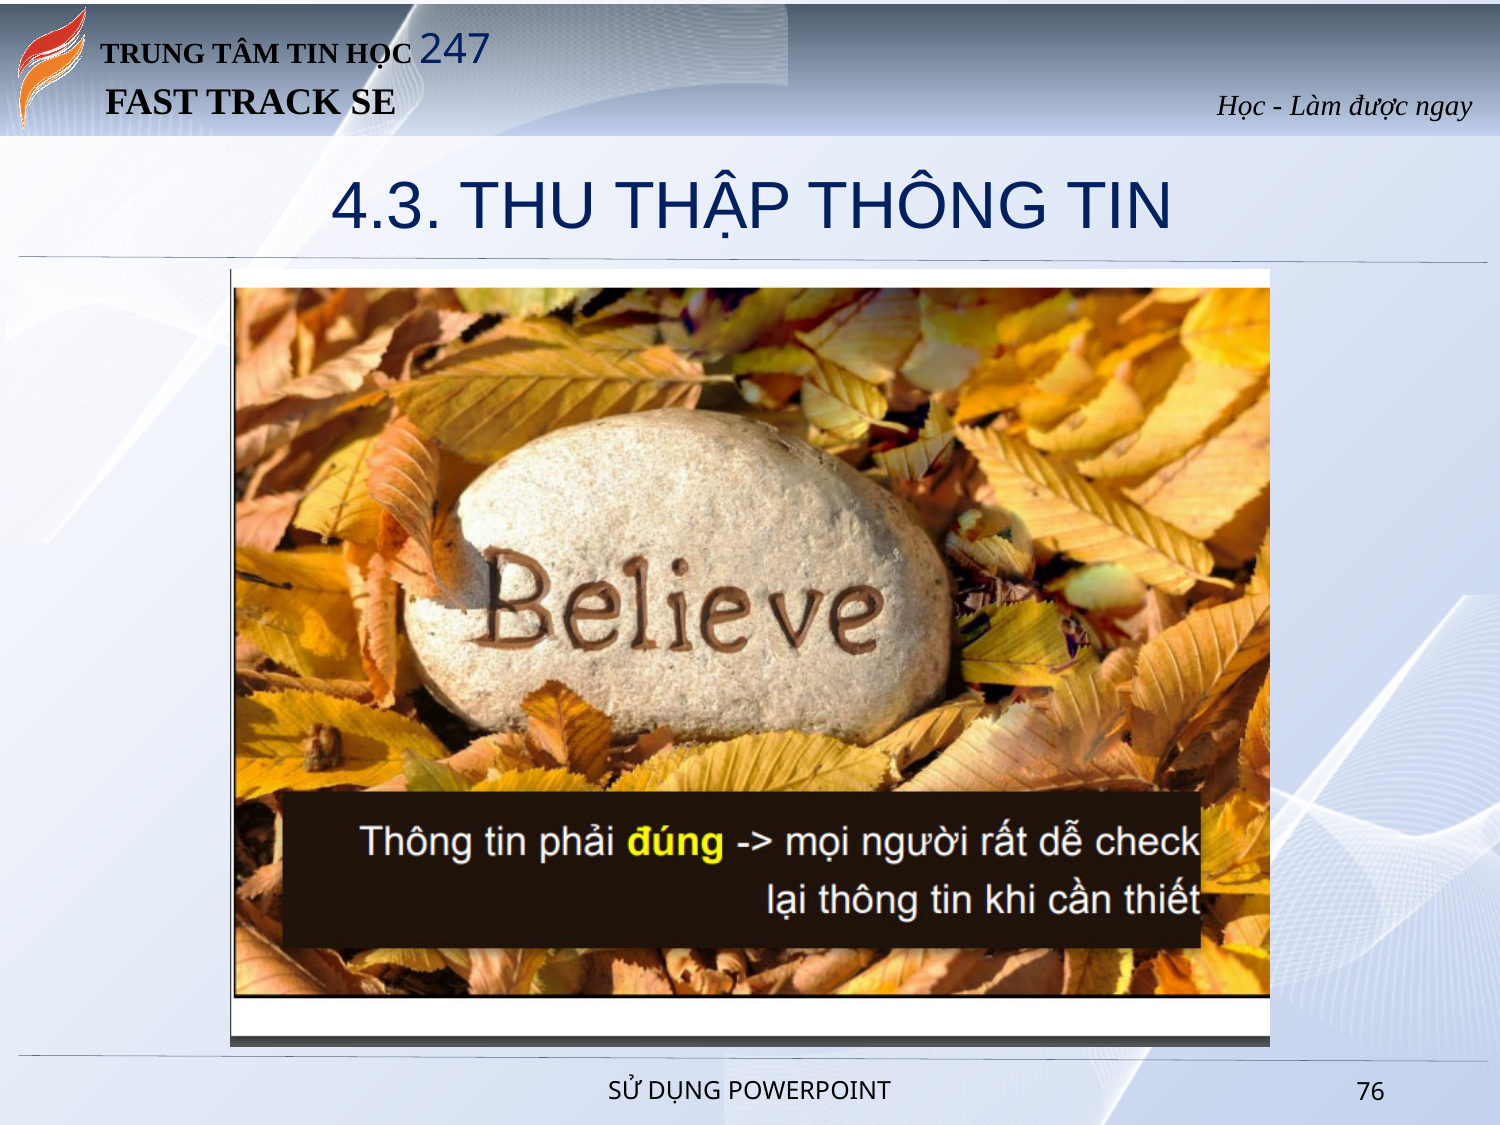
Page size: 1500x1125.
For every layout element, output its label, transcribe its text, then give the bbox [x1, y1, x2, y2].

footer SỬ DỤNG POWERPOINT [512, 1067, 988, 1120]
picture [6, 0, 1500, 1125]
slide_number 75 [1074, 1067, 1400, 1121]
title 4.3. THU THẬP THÔNG TIN [18, 137, 1488, 250]
